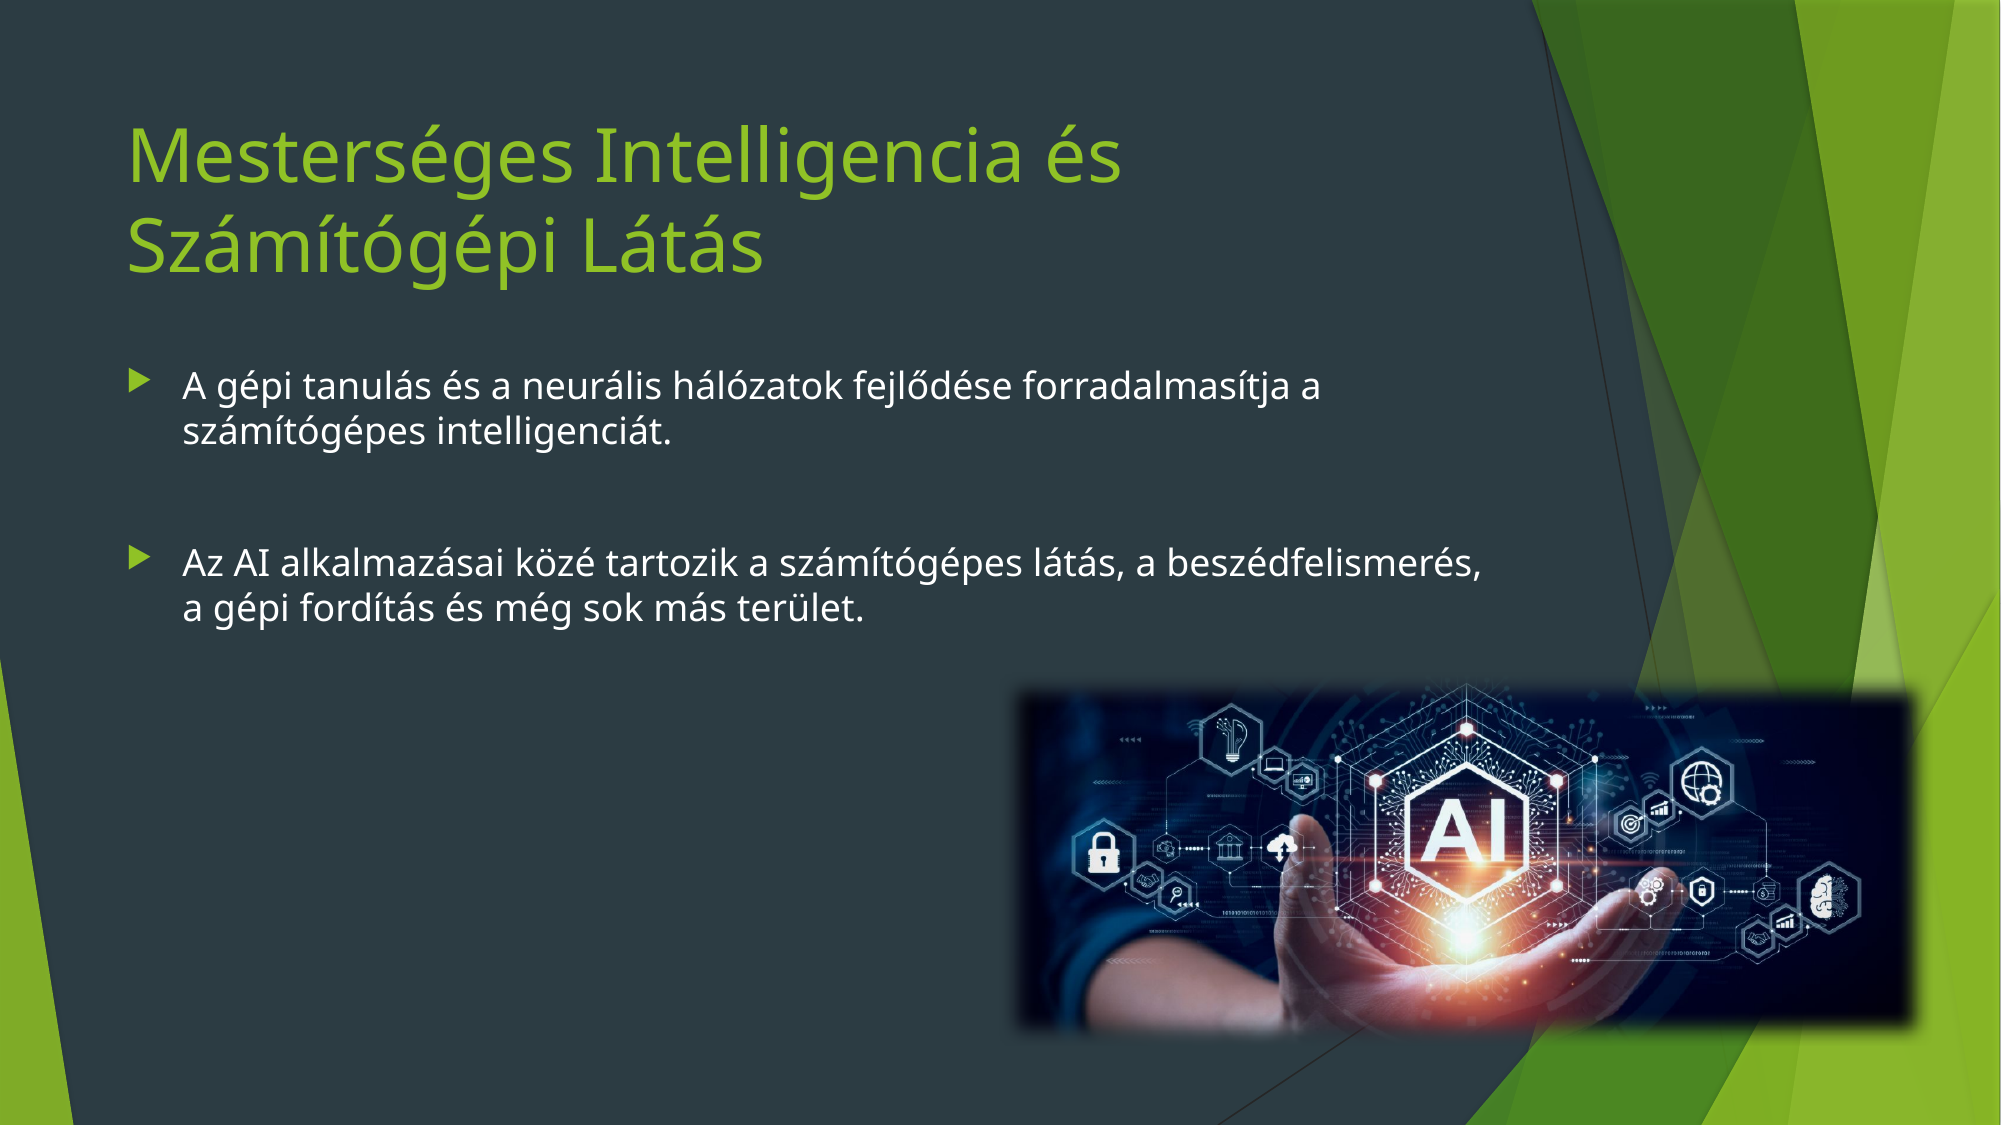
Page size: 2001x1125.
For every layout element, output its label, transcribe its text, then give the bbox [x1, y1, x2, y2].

title Mesterséges Intelligencia és Számítógépi Látás [111, 99, 1522, 317]
list A gépi tanulás és a neurális hálózatok fejlődése forradalmasítja a számítógépes intelligenciát. Az AI alkalmazásai közé tartozik a számítógépes látás, a beszédfelismerés, a gépi fordítás és még sok más terület. [111, 354, 1522, 992]
picture [999, 672, 1934, 1046]
